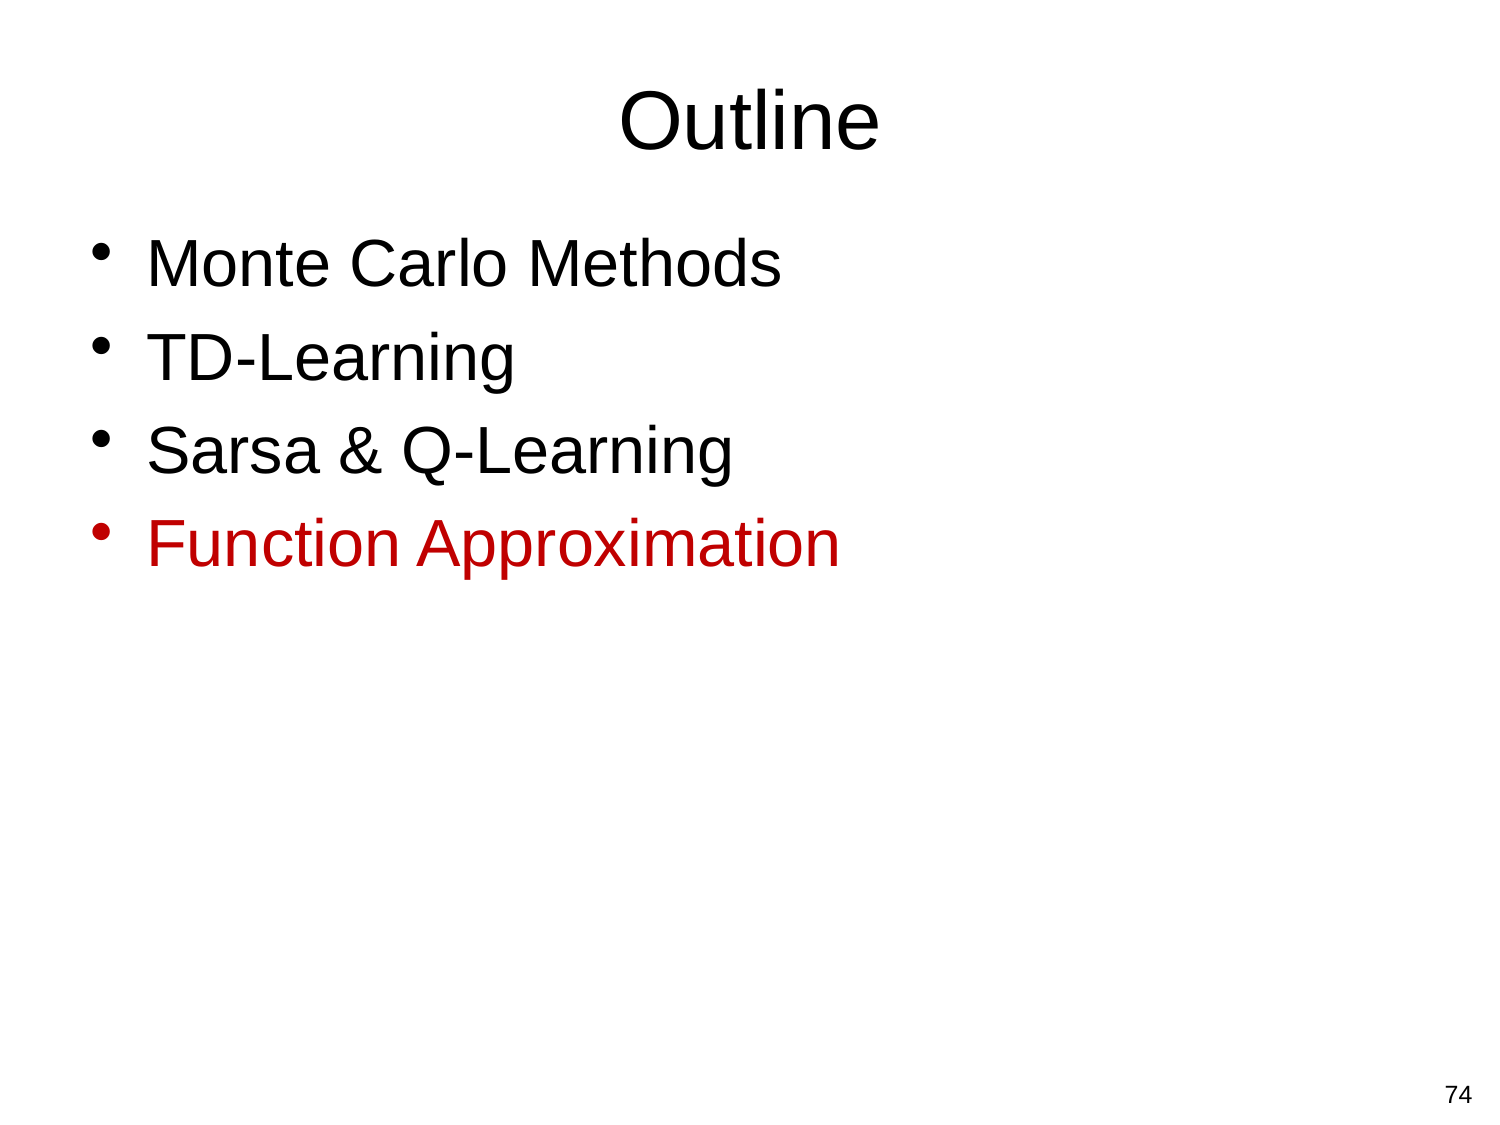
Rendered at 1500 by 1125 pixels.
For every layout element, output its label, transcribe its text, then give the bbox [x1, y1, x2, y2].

title Outline [74, 44, 1426, 188]
list Monte Carlo Methods TD-Learning Sarsa & Q-Learning Function Approximation [74, 212, 1426, 1051]
slide_number 74 [1137, 1070, 1488, 1112]
